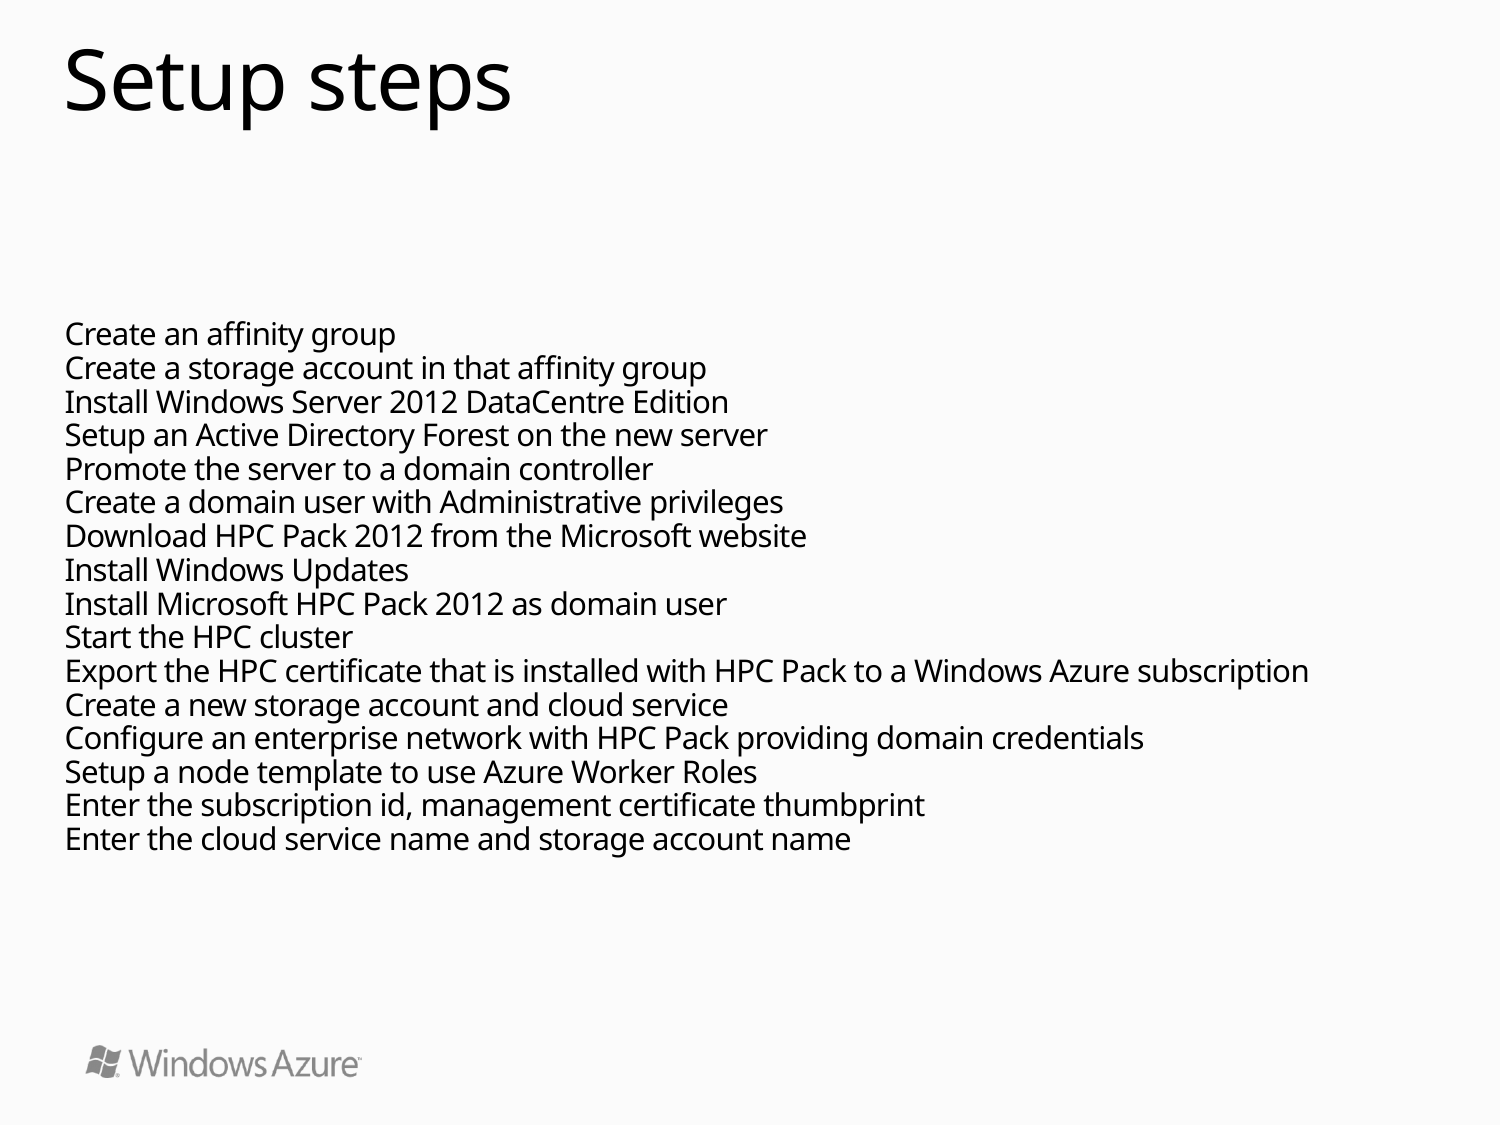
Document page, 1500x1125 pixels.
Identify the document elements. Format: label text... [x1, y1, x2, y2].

list Create an affinity group Create a storage account in that affinity group Install Windows Server 2012 DataCentre Edition Setup an Active Directory Forest on the new server Promote the server to a domain controller Create a domain user with Administrative privileges Download HPC Pack 2012 from the Microsoft website Install Windows Updates Install Microsoft HPC Pack 2012 as domain user Start the HPC cluster Export the HPC certificate that is installed with HPC Pack to a Windows Azure subscription Create a new storage account and cloud service Configure an enterprise network with HPC Pack providing domain credentials Setup a node template to use Azure Worker Roles Enter the subscription id, management certificate thumbprint Enter the cloud service name and storage account name [64, 318, 1436, 1001]
title Setup steps [63, 37, 1436, 130]
